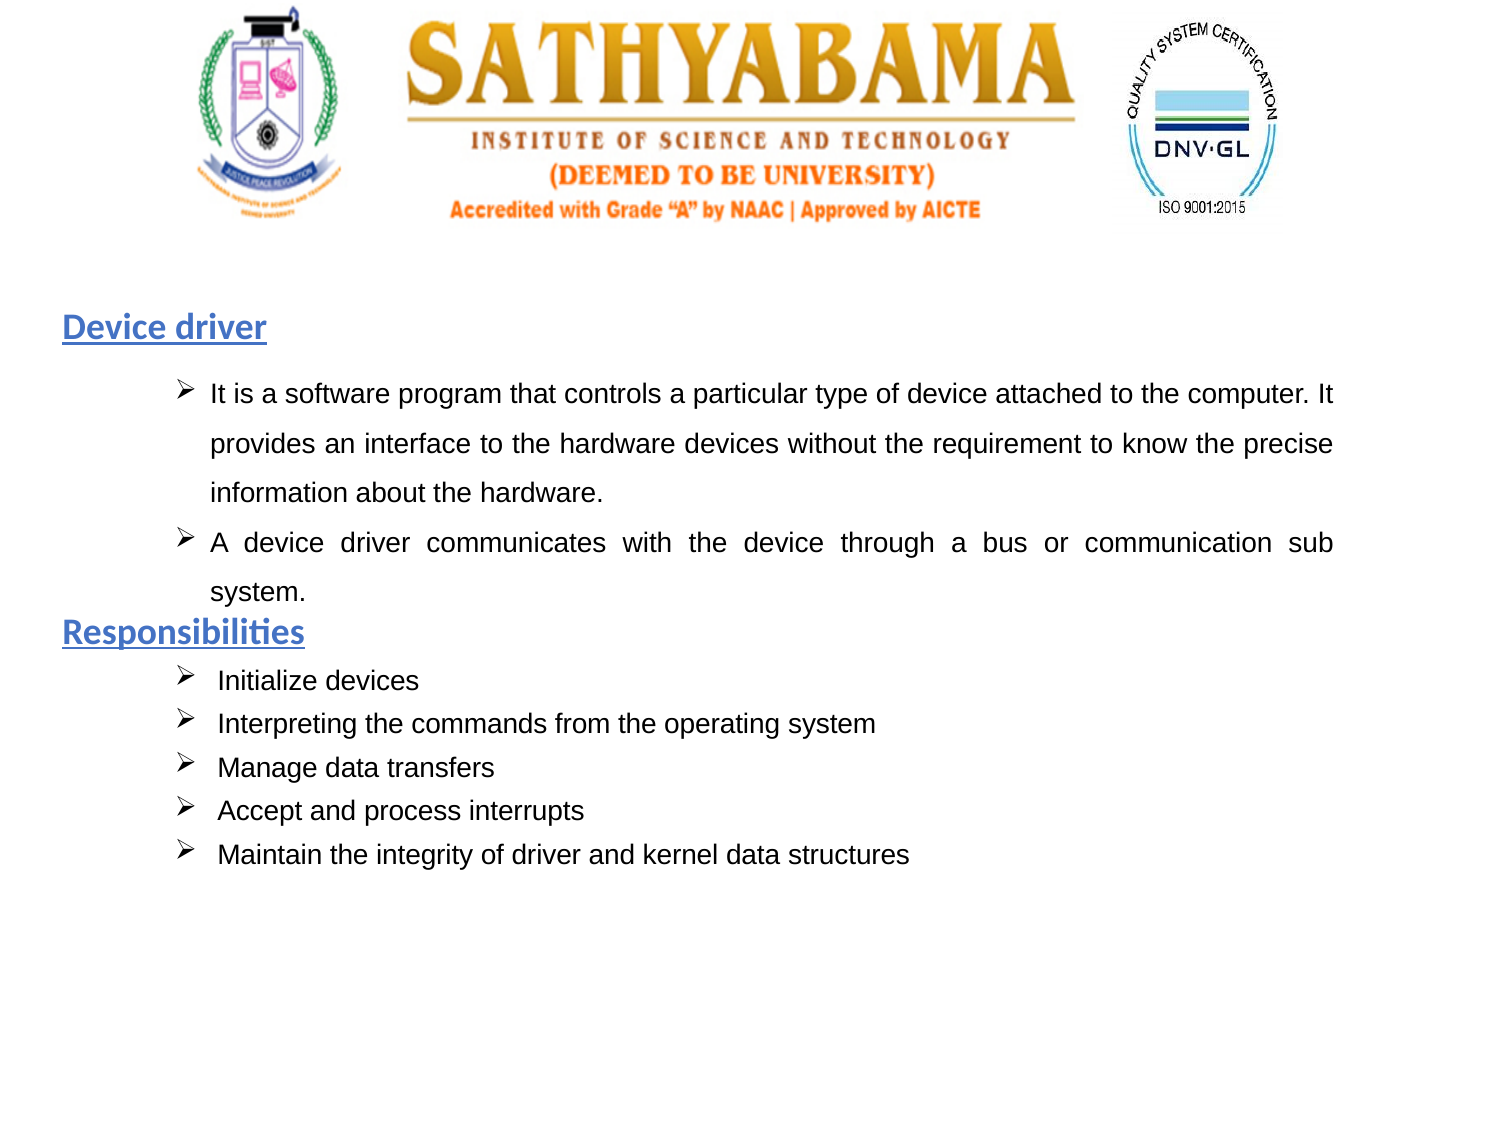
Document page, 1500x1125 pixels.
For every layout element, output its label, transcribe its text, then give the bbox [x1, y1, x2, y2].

text_box Device driver It is a software program that controls a particular type of device attached to the computer. It provides an interface to the hardware devices without the requirement to know the precise information about the hardware. A device driver communicates with the device through a bus or communication sub system. Responsibilities Initialize devices Interpreting the commands from the operating system Manage data transfers Accept and process interrupts Maintain the integrity of driver and kernel data structures [47, 294, 1434, 1054]
picture [186, 3, 352, 227]
picture [397, 0, 1084, 230]
picture [1112, 8, 1283, 238]
